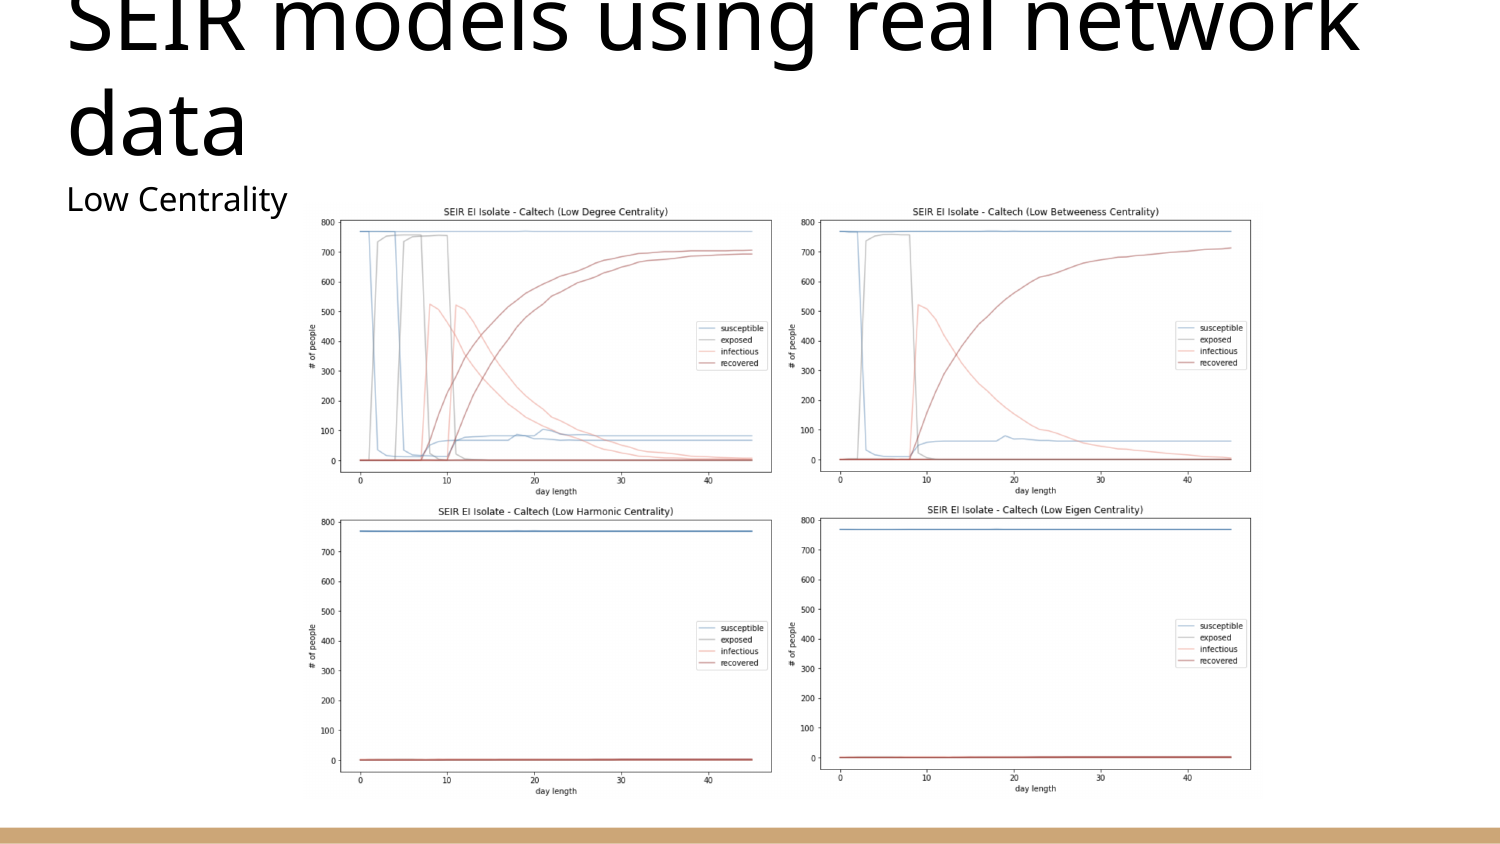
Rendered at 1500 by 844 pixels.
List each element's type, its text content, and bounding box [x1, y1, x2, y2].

text_box Low Centrality [51, 162, 981, 272]
picture [303, 201, 1264, 800]
title SEIR models using real network data [51, 51, 1449, 189]
